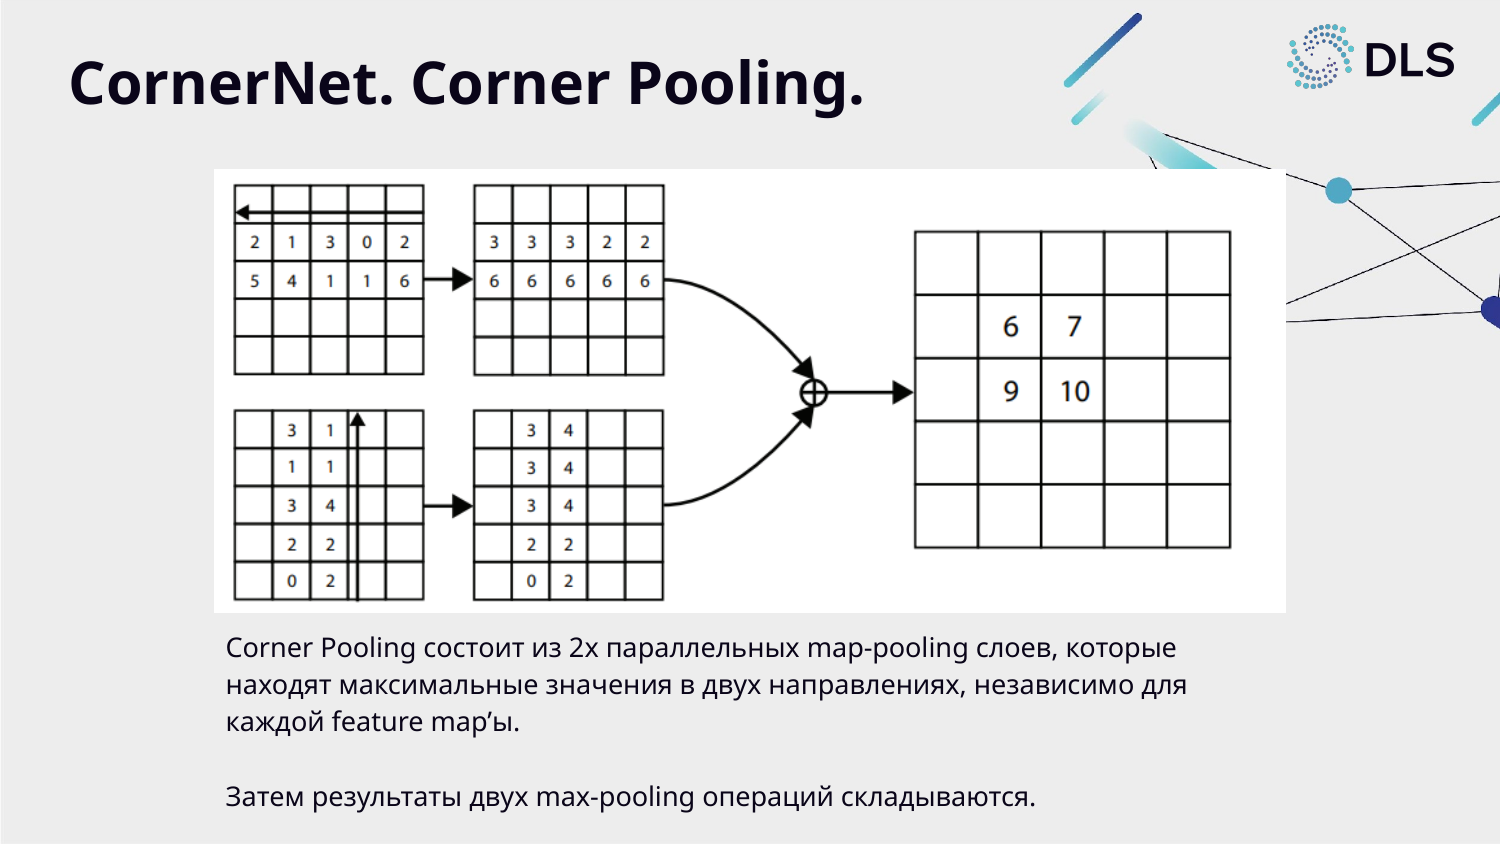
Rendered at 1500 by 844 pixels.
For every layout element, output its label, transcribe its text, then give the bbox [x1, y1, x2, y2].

picture [0, 0, 1500, 844]
title CornerNet. Corner Pooling. [57, 24, 1005, 147]
list Corner Pooling состоит из 2х параллельных map-pooling слоев, которые находят максимальные значения в двух направлениях, независимо для каждой feature map’ы. Затем результаты двух max-pooling операций складываются. [214, 619, 1286, 844]
